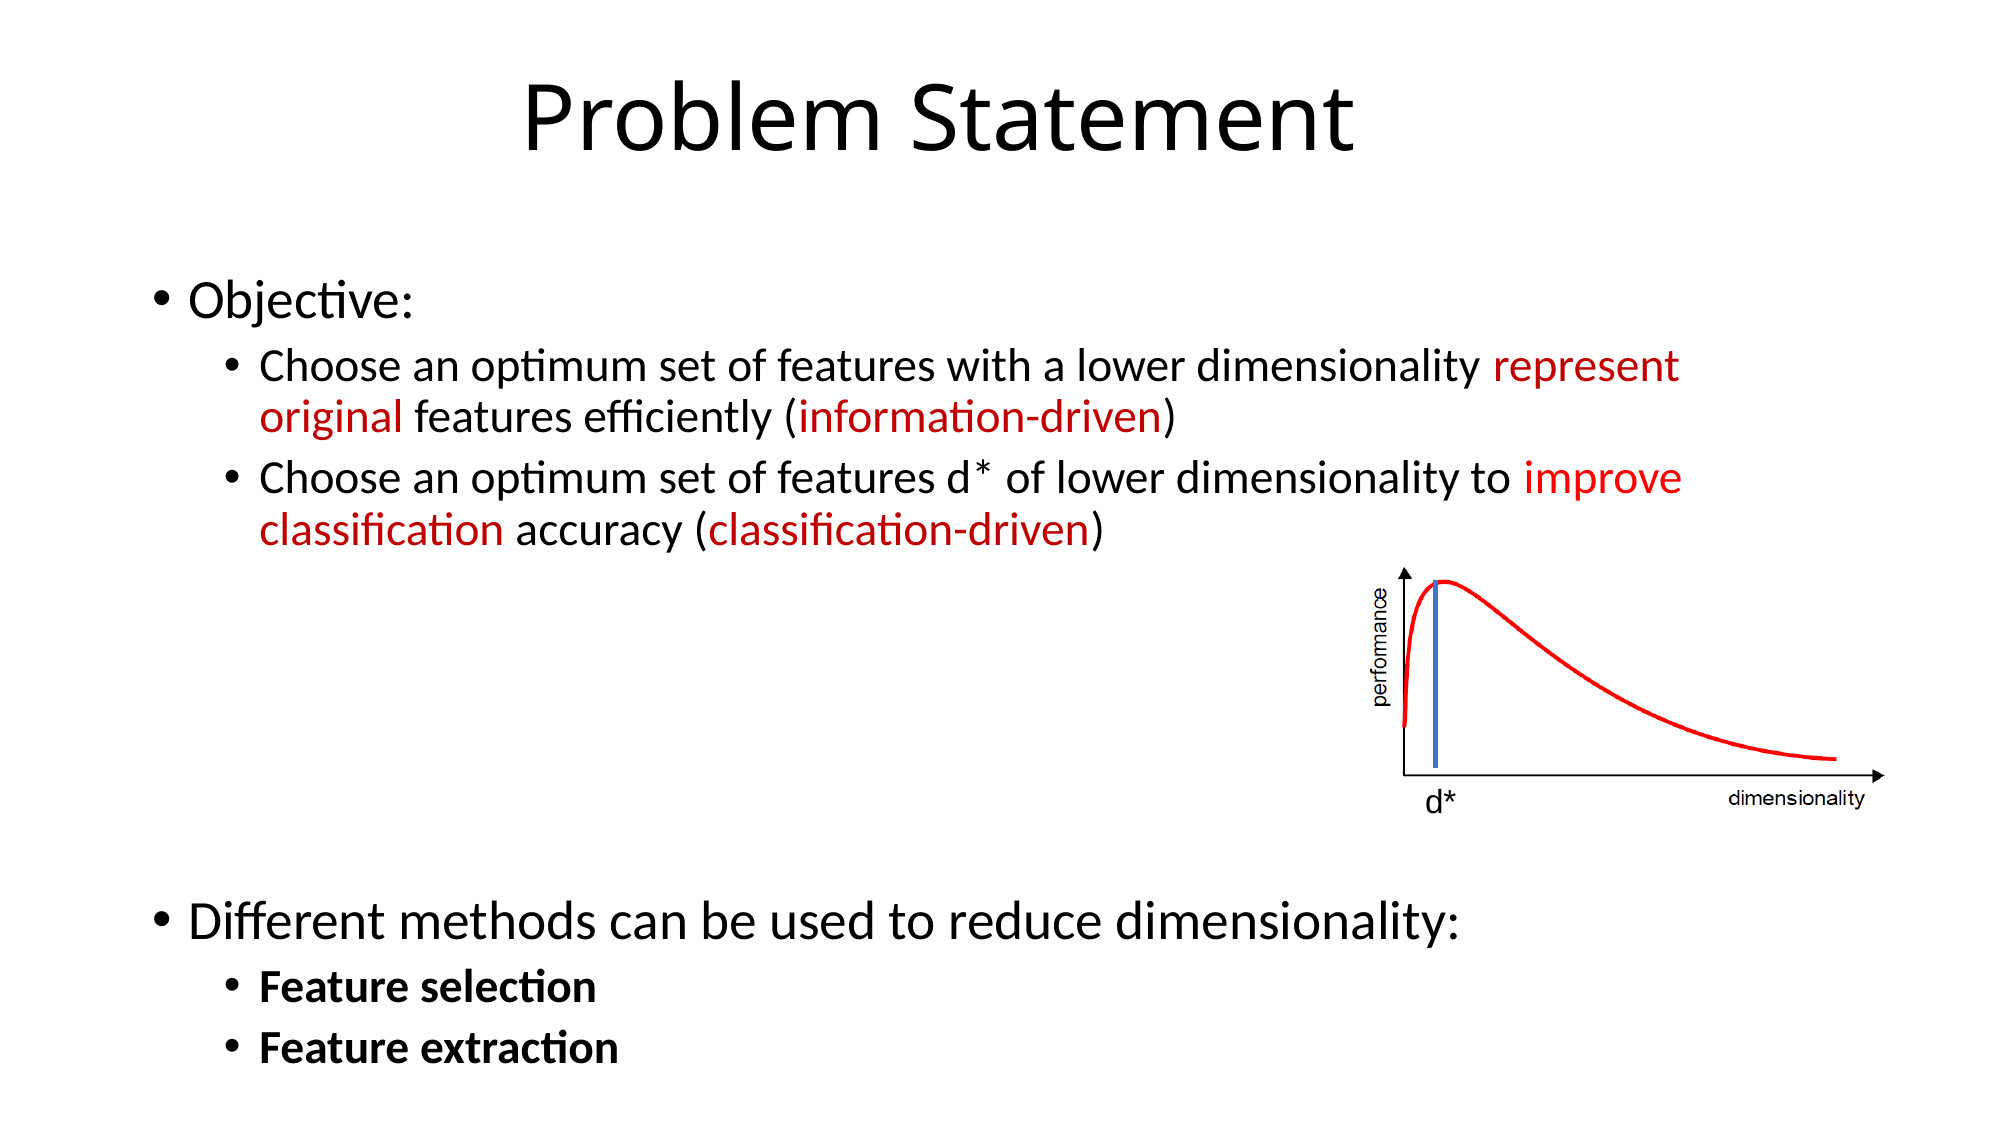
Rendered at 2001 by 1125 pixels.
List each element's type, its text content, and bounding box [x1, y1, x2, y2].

title Problem Statement [239, 63, 1638, 179]
list Objective: Choose an optimum set of features with a lower dimensionality represent original features efficiently (information-driven) Choose an optimum set of features d* of lower dimensionality to improve classification accuracy (classification-driven) Different methods can be used to reduce dimensionality: Feature selection Feature extraction [137, 263, 1720, 1088]
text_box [1335, 530, 1940, 828]
